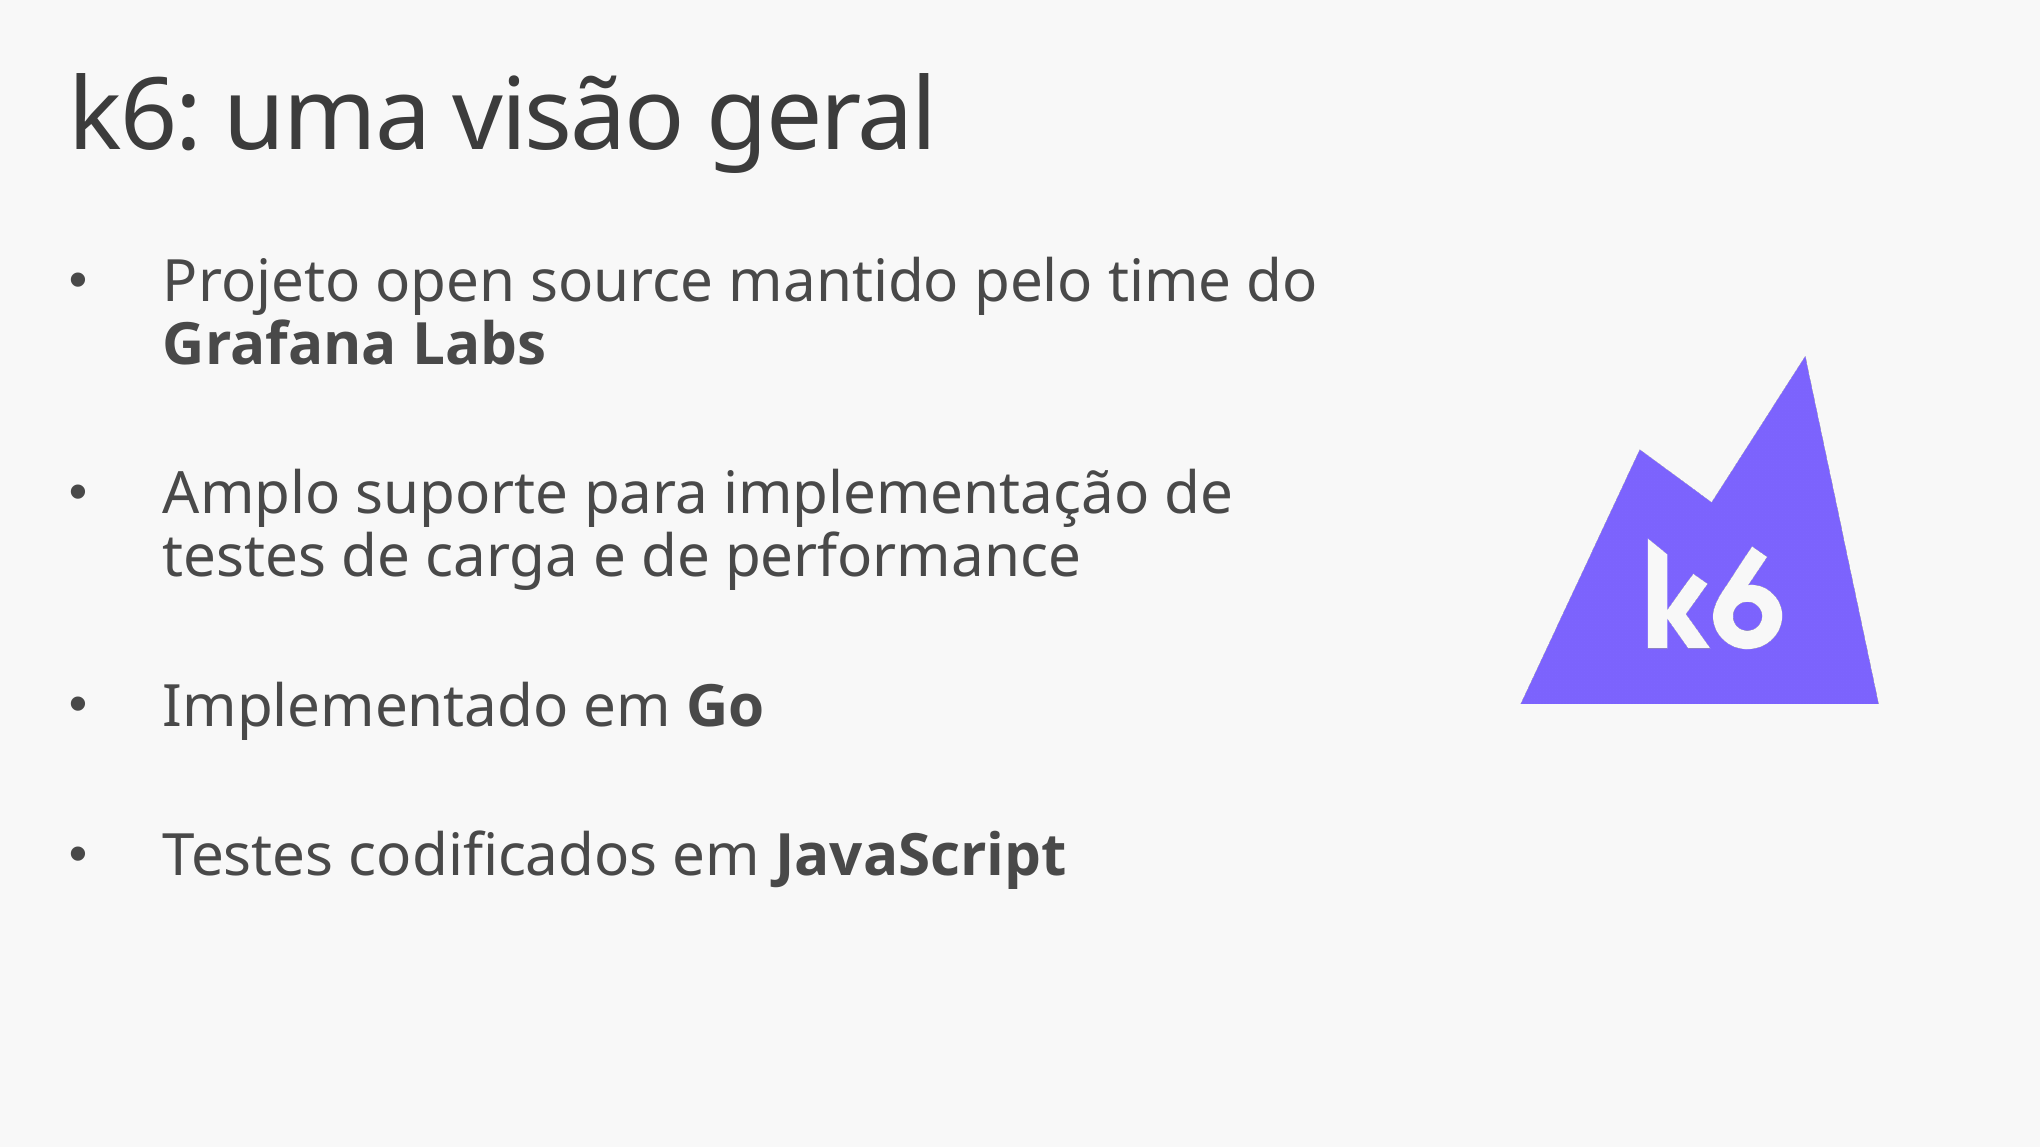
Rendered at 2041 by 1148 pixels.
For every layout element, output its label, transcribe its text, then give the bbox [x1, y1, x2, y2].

picture [1519, 356, 1880, 704]
list Projeto open source mantido pelo time do Grafana Labs Amplo suporte para implementação de testes de carga e de performance Implementado em Go Testes codificados em JavaScript [45, 236, 1408, 924]
title k6: uma visão geral [45, 48, 1996, 199]
